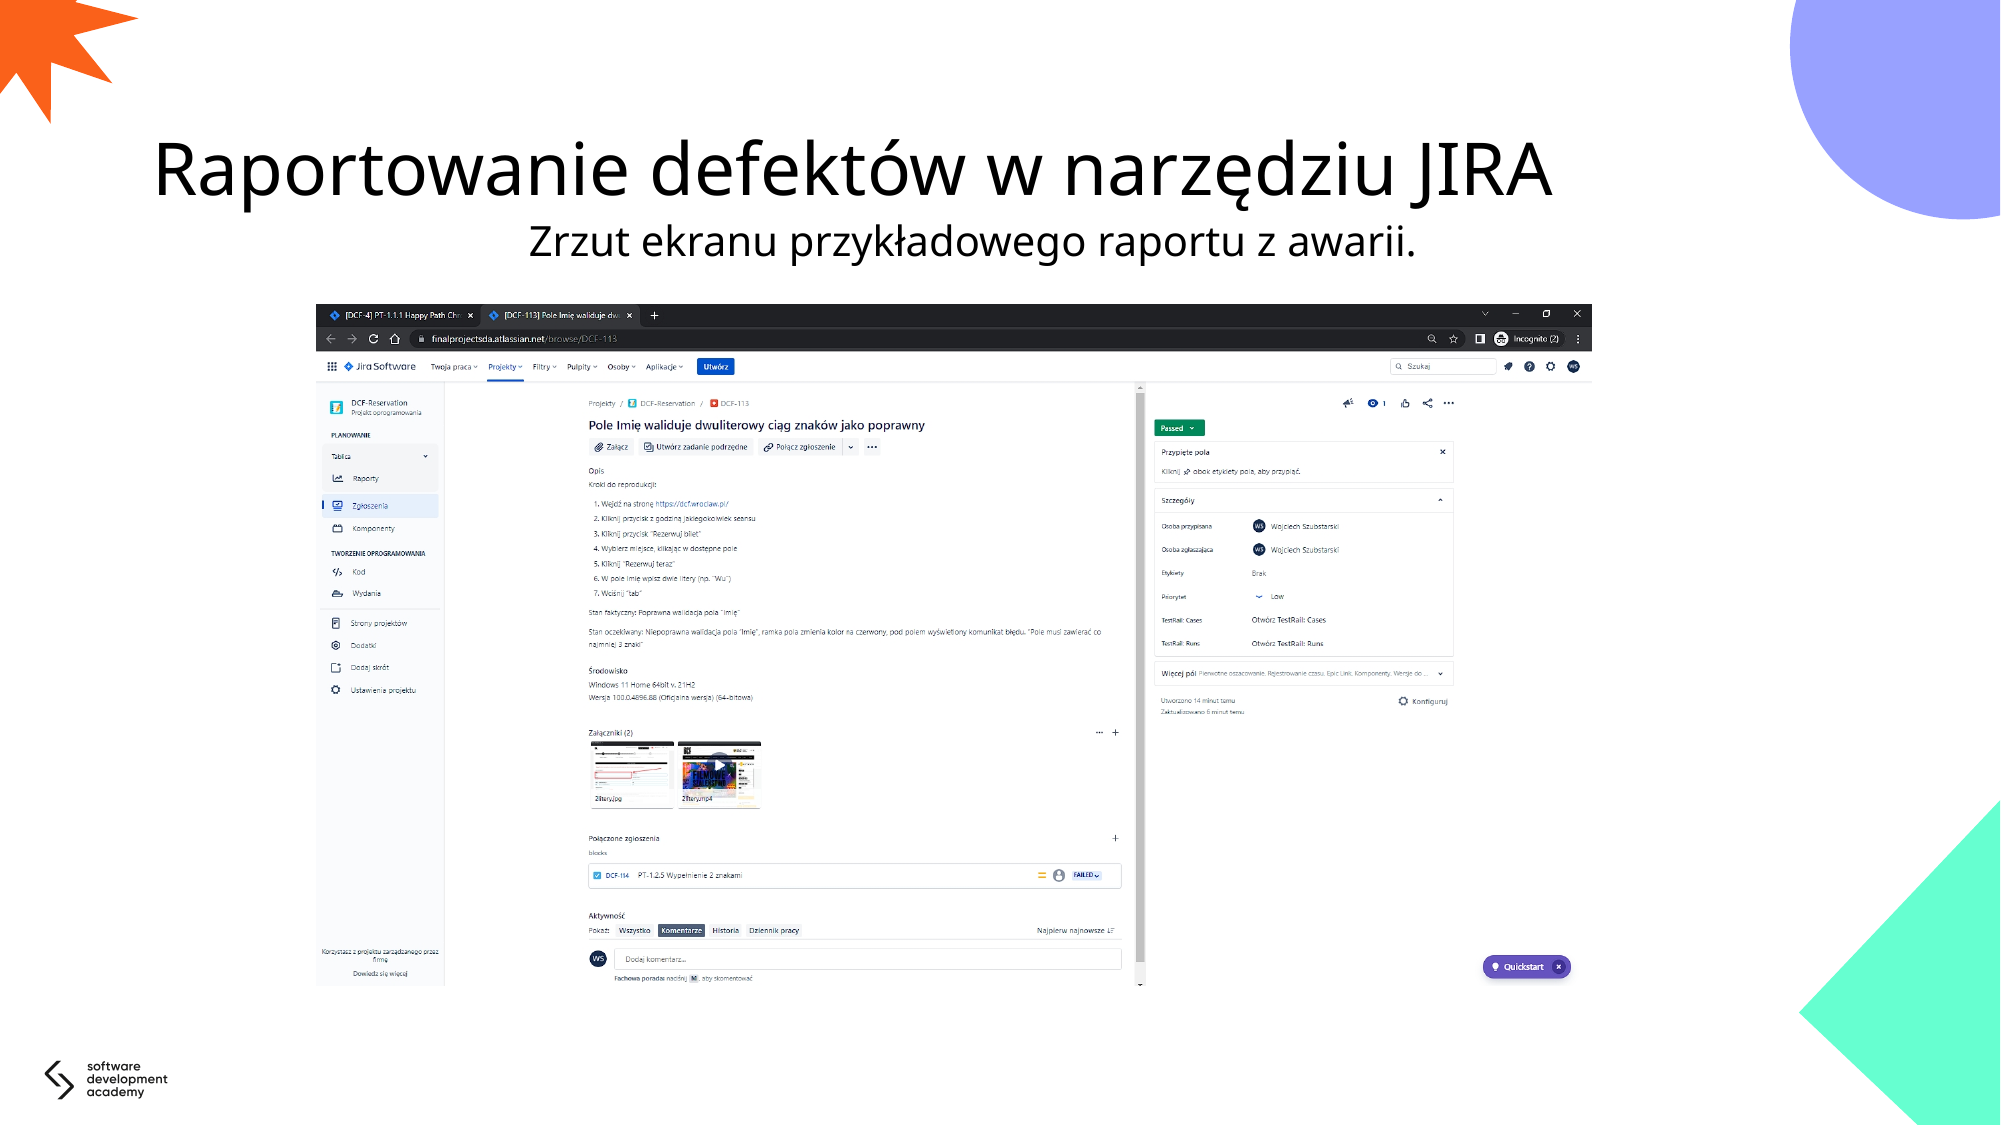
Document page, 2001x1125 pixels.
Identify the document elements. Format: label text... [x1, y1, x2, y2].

picture [316, 304, 1593, 986]
list Zrzut ekranu przykładowego raportu z awarii. [137, 207, 1771, 1014]
title Raportowanie defektów w narzędziu JIRA [137, 59, 1771, 207]
picture [19, 1035, 193, 1125]
